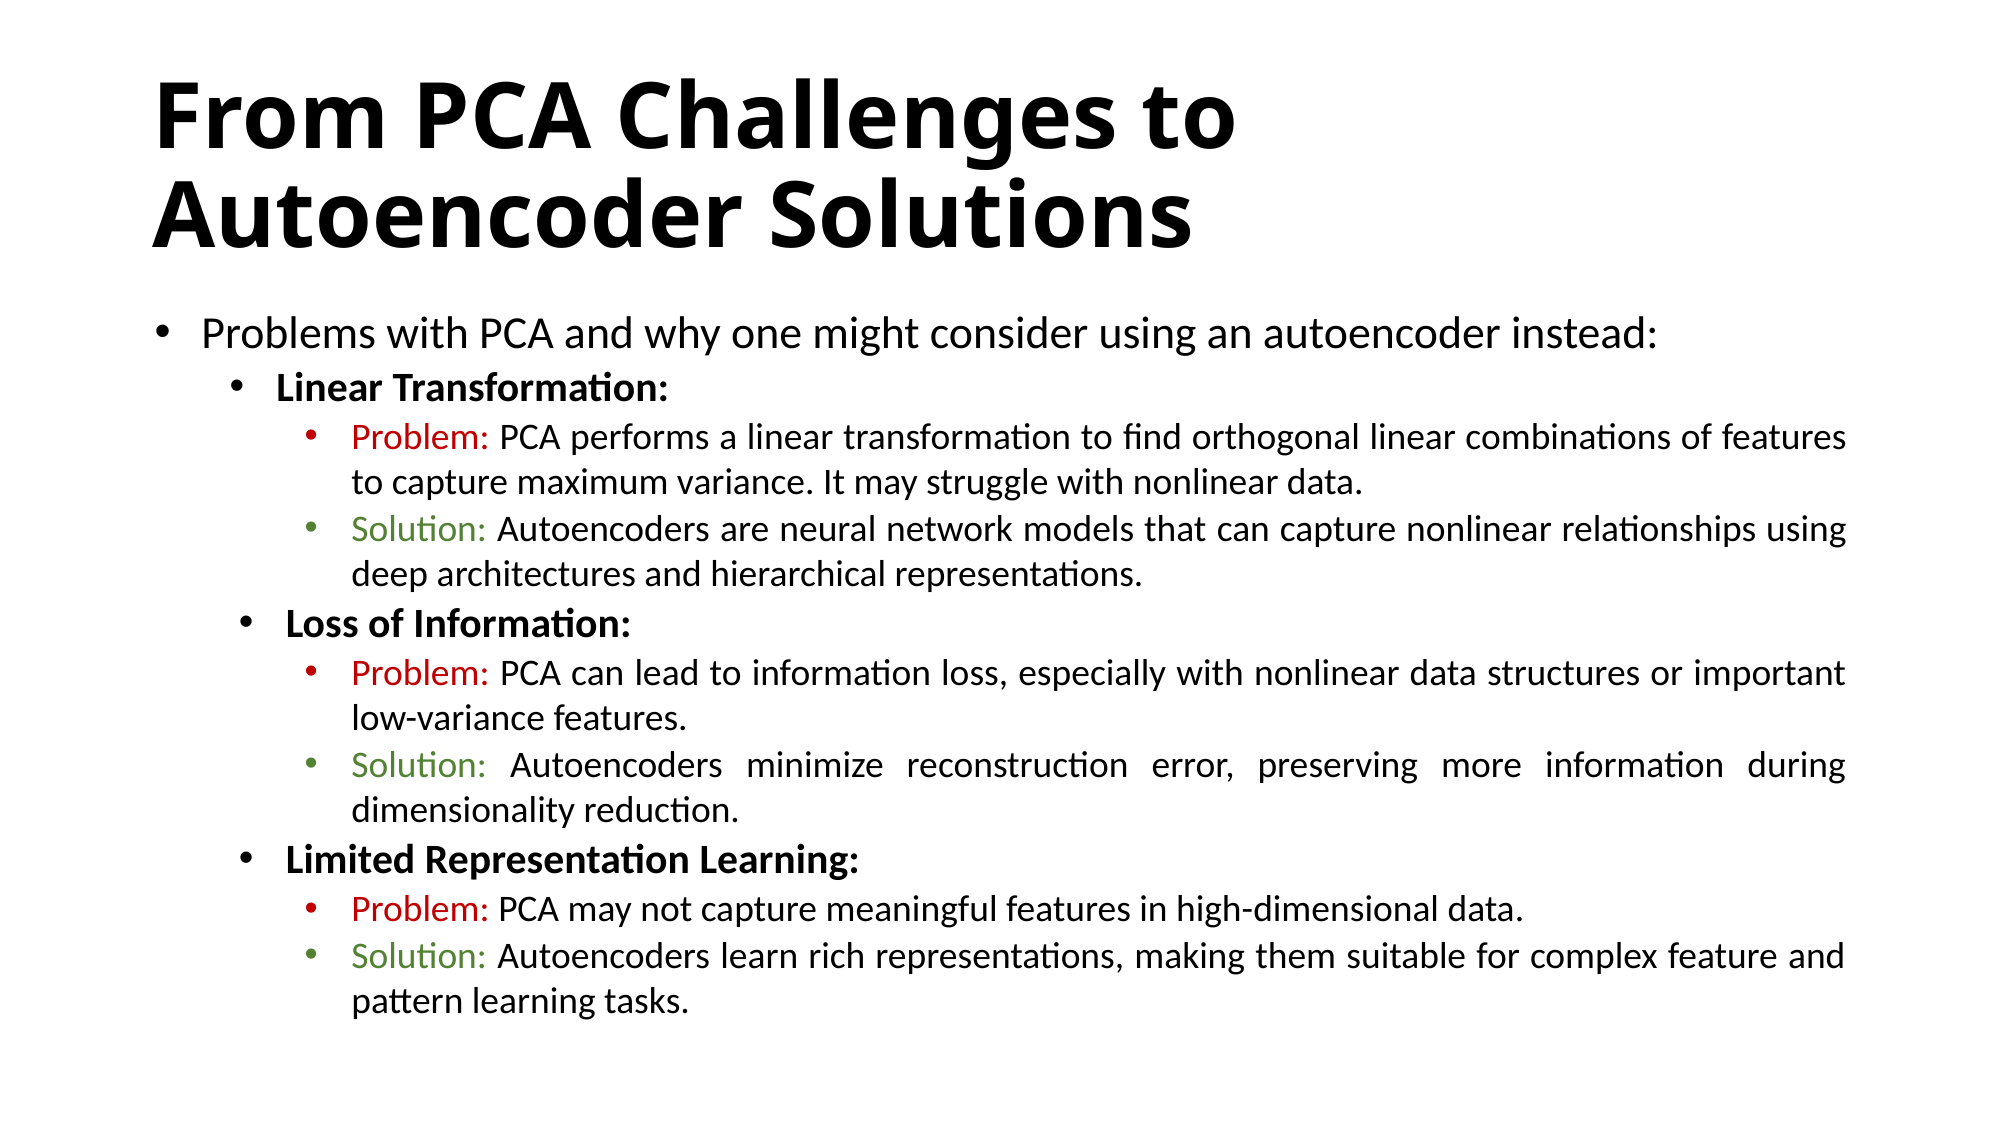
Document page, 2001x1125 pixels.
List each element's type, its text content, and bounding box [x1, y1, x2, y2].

title From PCA Challenges to Autoencoder Solutions [137, 59, 1863, 278]
list Problems with PCA and why one might consider using an autoencoder instead: Linear Transformation: Problem: PCA performs a linear transformation to find orthogonal linear combinations of features to capture maximum variance. It may struggle with nonlinear data. Solution: Autoencoders are neural network models that can capture nonlinear relationships using deep architectures and hierarchical representations. Loss of Information: Problem: PCA can lead to information loss, especially with nonlinear data structures or important low-variance features. Solution: Autoencoders minimize reconstruction error, preserving more information during dimensionality reduction. Limited Representation Learning: Problem: PCA may not capture meaningful features in high-dimensional data. Solution: Autoencoders learn rich representations, making them suitable for complex feature and pattern learning tasks. [137, 295, 1863, 1010]
